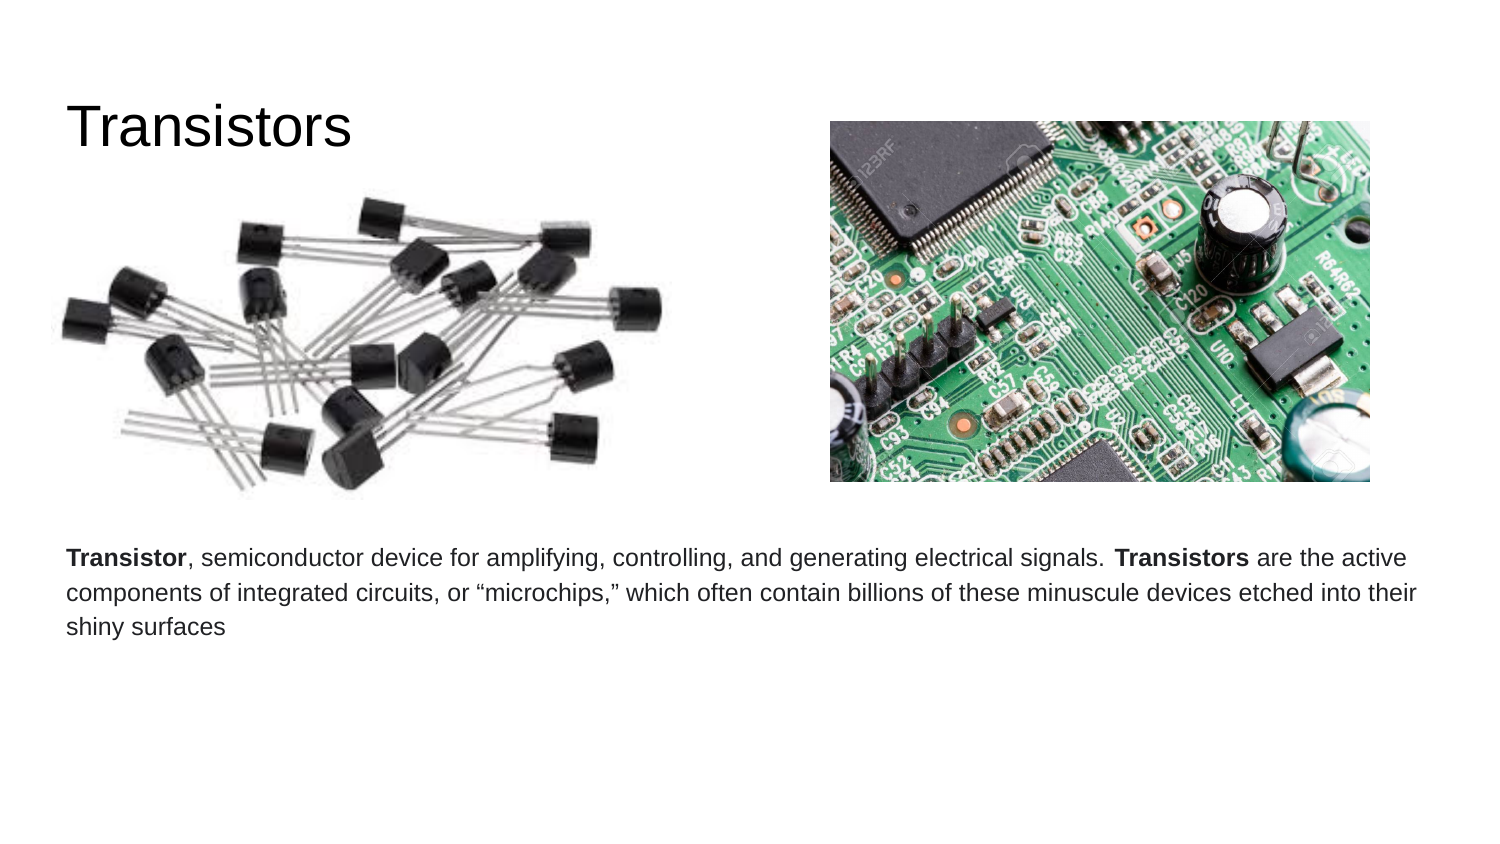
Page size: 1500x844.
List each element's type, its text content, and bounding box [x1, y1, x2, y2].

list Transistor, semiconductor device for amplifying, controlling, and generating electrical signals. Transistors are the active components of integrated circuits, or “microchips,” which often contain billions of these minuscule devices etched into their shiny surfaces [51, 189, 1449, 750]
picture [50, 188, 672, 500]
title Transistors [51, 72, 1449, 167]
picture [829, 121, 1370, 482]
